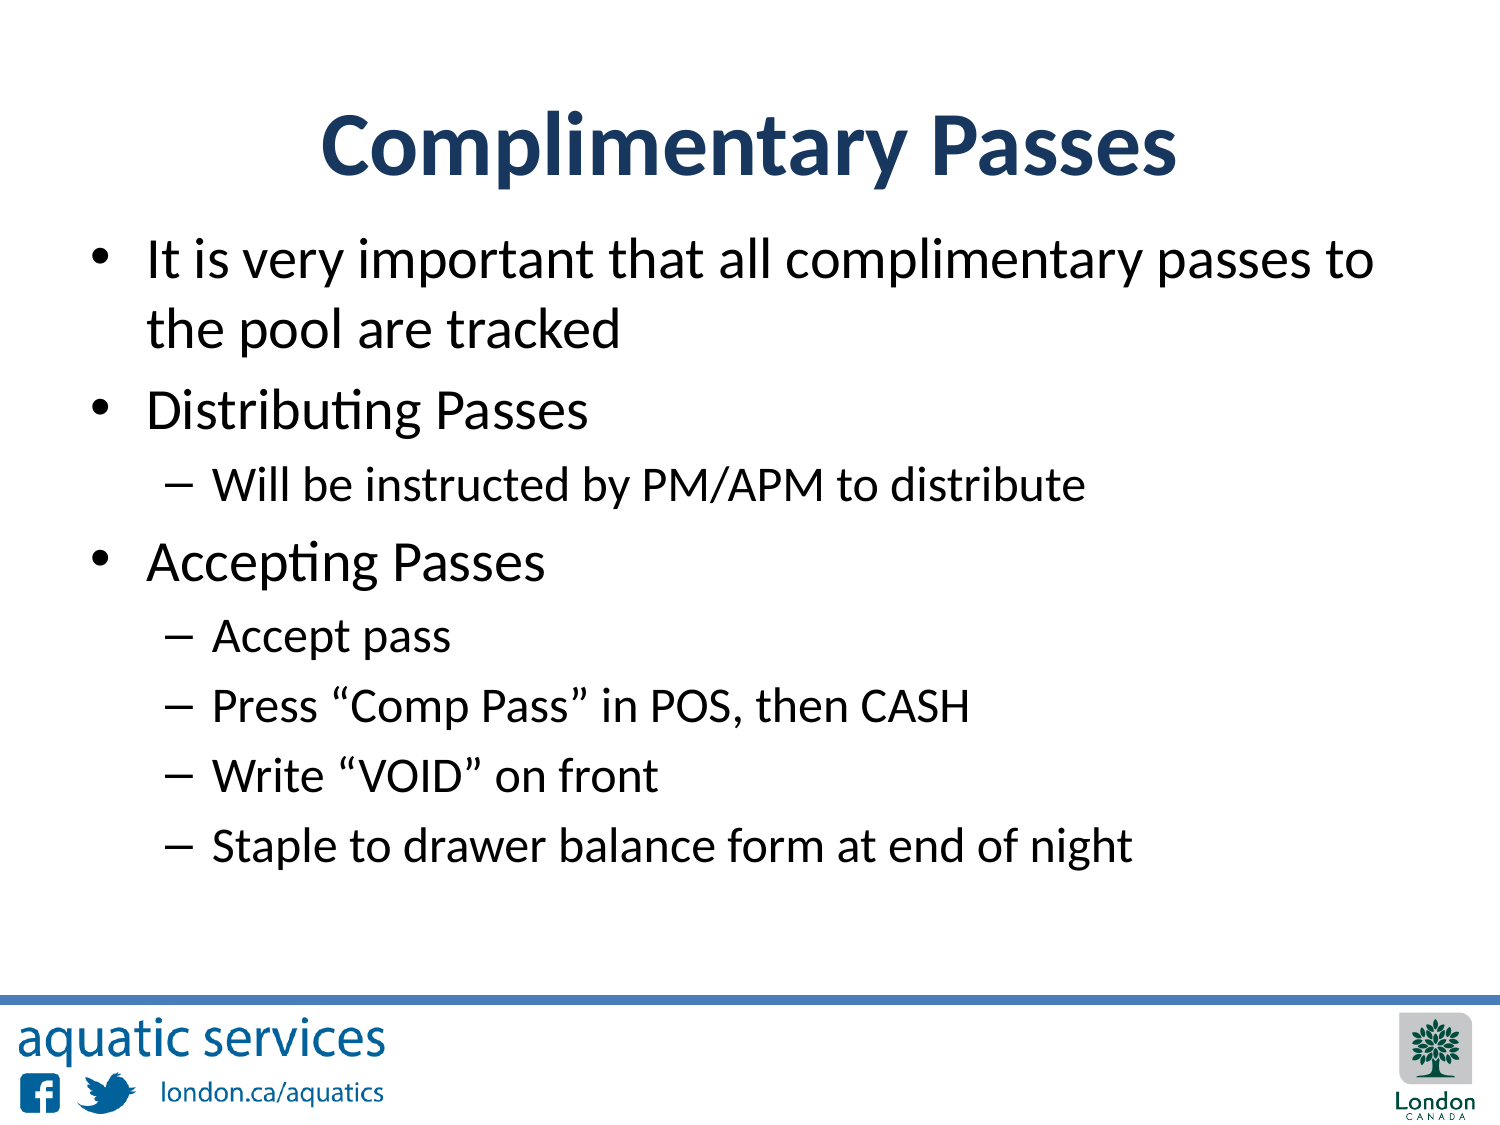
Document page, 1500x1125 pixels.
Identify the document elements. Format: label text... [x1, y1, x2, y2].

picture [1392, 1012, 1476, 1121]
picture [5, 1001, 413, 1125]
list It is very important that all complimentary passes to the pool are tracked Distributing Passes Will be instructed by PM/APM to distribute Accepting Passes Accept pass Press “Comp Pass” in POS, then CASH Write “VOID” on front Staple to drawer balance form at end of night [75, 212, 1425, 955]
title Complimentary Passes [75, 45, 1425, 212]
